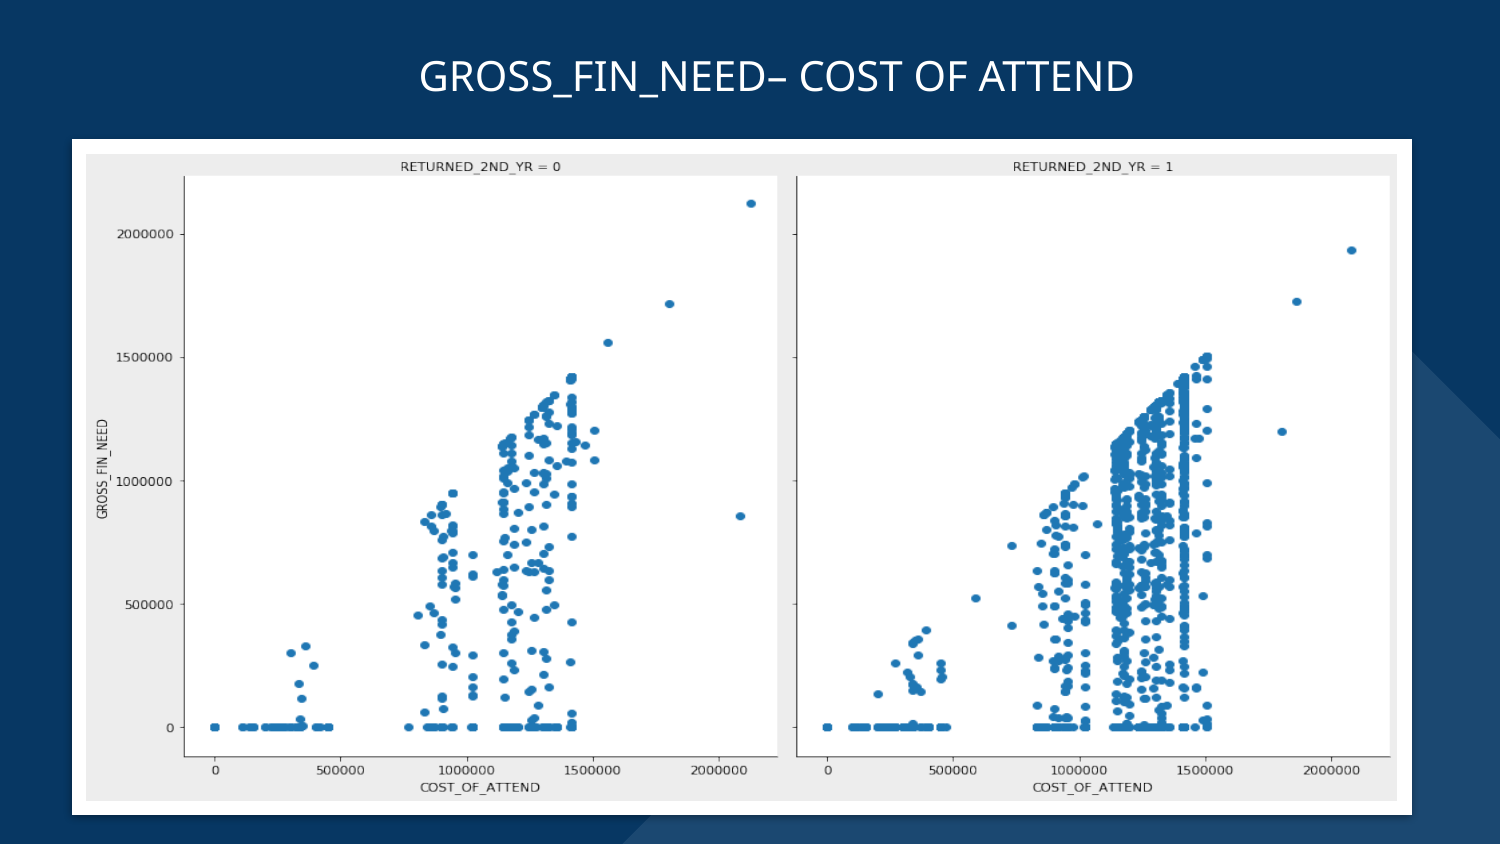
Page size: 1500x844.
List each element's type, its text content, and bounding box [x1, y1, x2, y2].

text_box GROSS_FIN_NEED– COST OF ATTEND [403, 42, 1500, 158]
picture [85, 153, 1398, 802]
